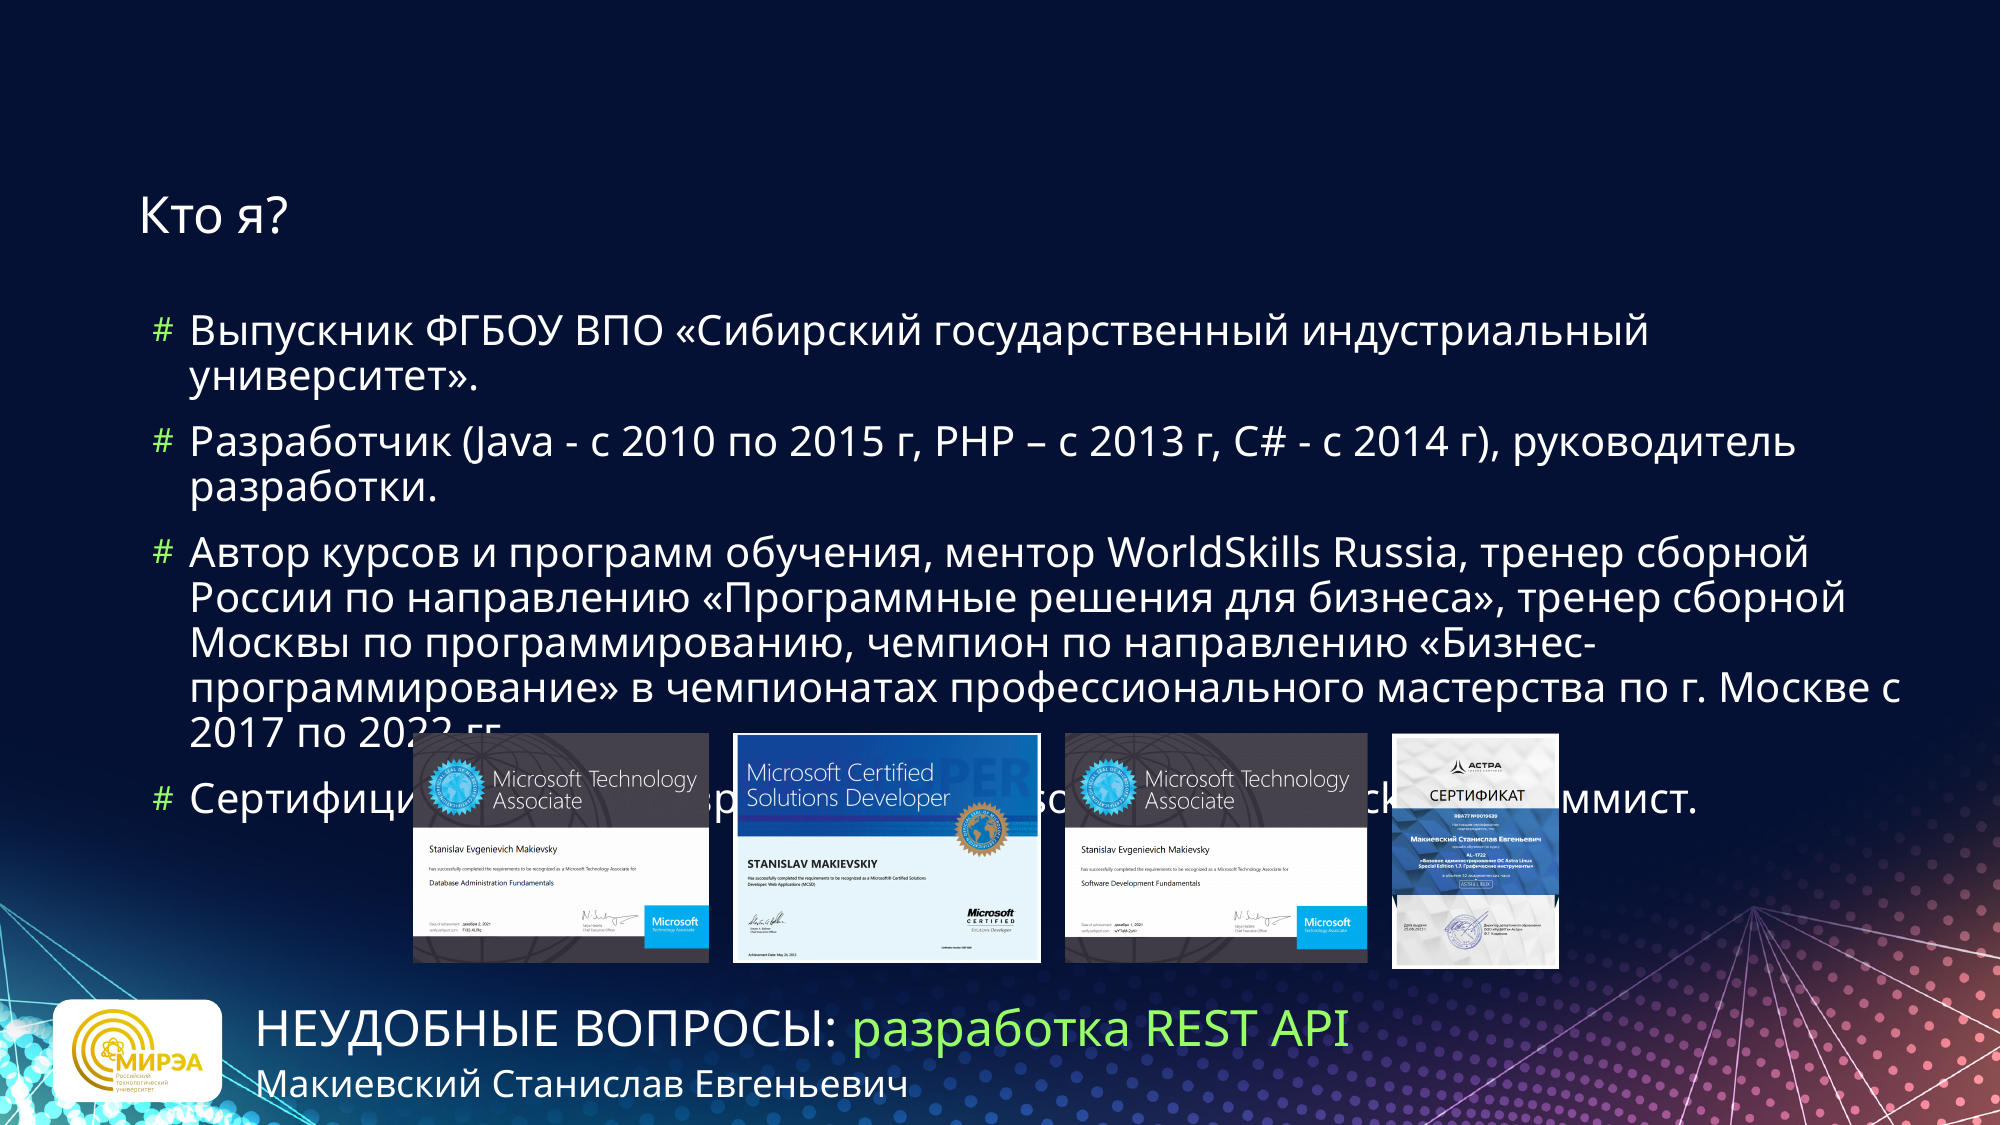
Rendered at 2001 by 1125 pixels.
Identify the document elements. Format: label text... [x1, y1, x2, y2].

title Кто я? [123, 181, 1849, 252]
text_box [413, 733, 1559, 969]
list Выпускник ФГБОУ ВПО «Сибирский государственный индустриальный университет». Разработчик (Java - с 2010 по 2015 г, PHP – с 2013 г, C# - с 2014 г), руководитель разработки. Автор курсов и программ обучения, ментор WorldSkills Russia, тренер сборной России по направлению «Программные решения для бизнеса», тренер сборной Москвы по программированию, чемпион по направлению «Бизнес-программирование» в чемпионатах профессионального мастерства по г. Москве с 2017 по 2022 гг. Сертифицированный разработчик Microsoft Corp., fullstack-программист. [137, 301, 1958, 851]
picture [0, 0, 2000, 1125]
